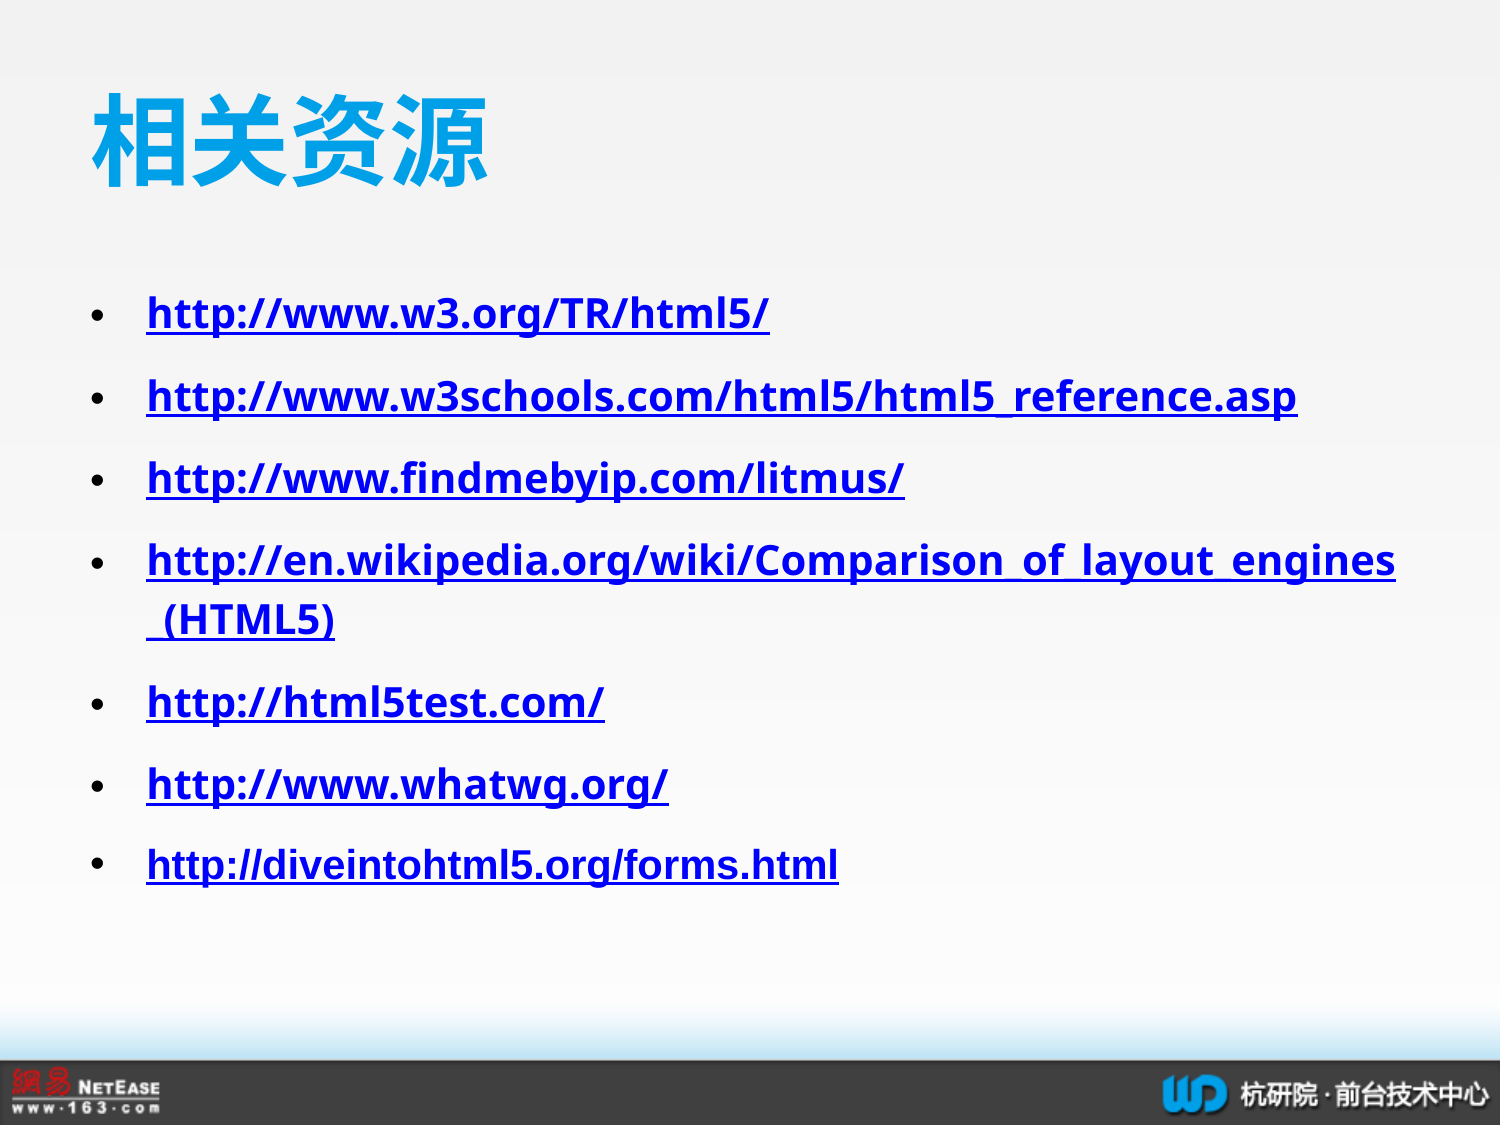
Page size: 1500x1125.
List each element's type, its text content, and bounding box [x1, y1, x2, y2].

title 相关资源 [74, 44, 1426, 233]
list http://www.w3.org/TR/html5/ http://www.w3schools.com/html5/html5_reference.asp http://www.findmebyip.com/litmus/ http://en.wikipedia.org/wiki/Comparison_of_layout_engines_(HTML5) http://html5test.com/ http://www.whatwg.org/ http://diveintohtml5.org/forms.html [74, 262, 1426, 1006]
picture [0, 0, 1500, 1125]
